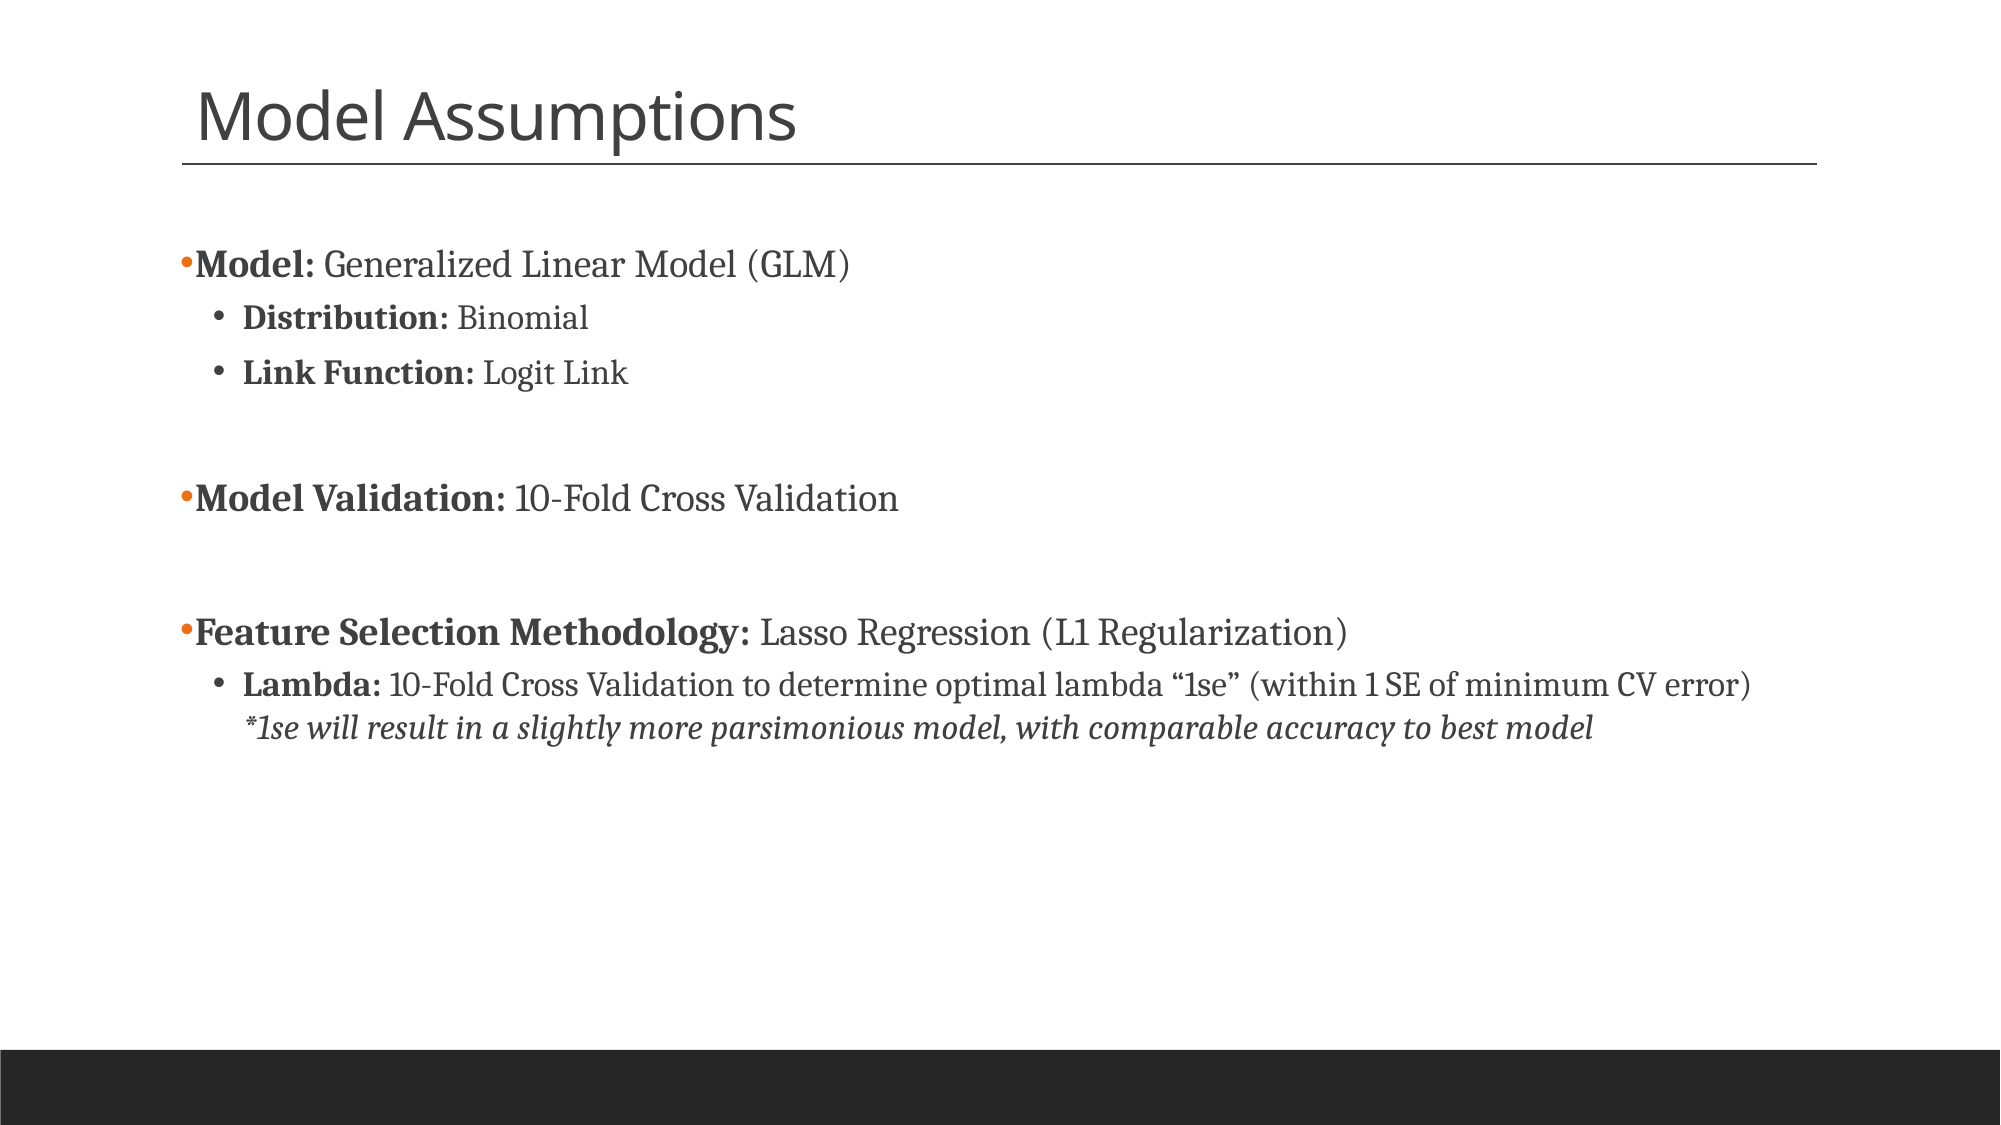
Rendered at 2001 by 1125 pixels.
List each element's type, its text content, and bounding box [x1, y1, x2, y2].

title Model Assumptions [180, 70, 1830, 163]
list Model: Generalized Linear Model (GLM) Distribution: Binomial Link Function: Logit Link Model Validation: 10-Fold Cross Validation Feature Selection Methodology: Lasso Regression (L1 Regularization) Lambda: 10-Fold Cross Validation to determine optimal lambda “1se” (within 1 SE of minimum CV error) *1se will result in a slightly more parsimonious model, with comparable accuracy to best model [180, 225, 1864, 963]
